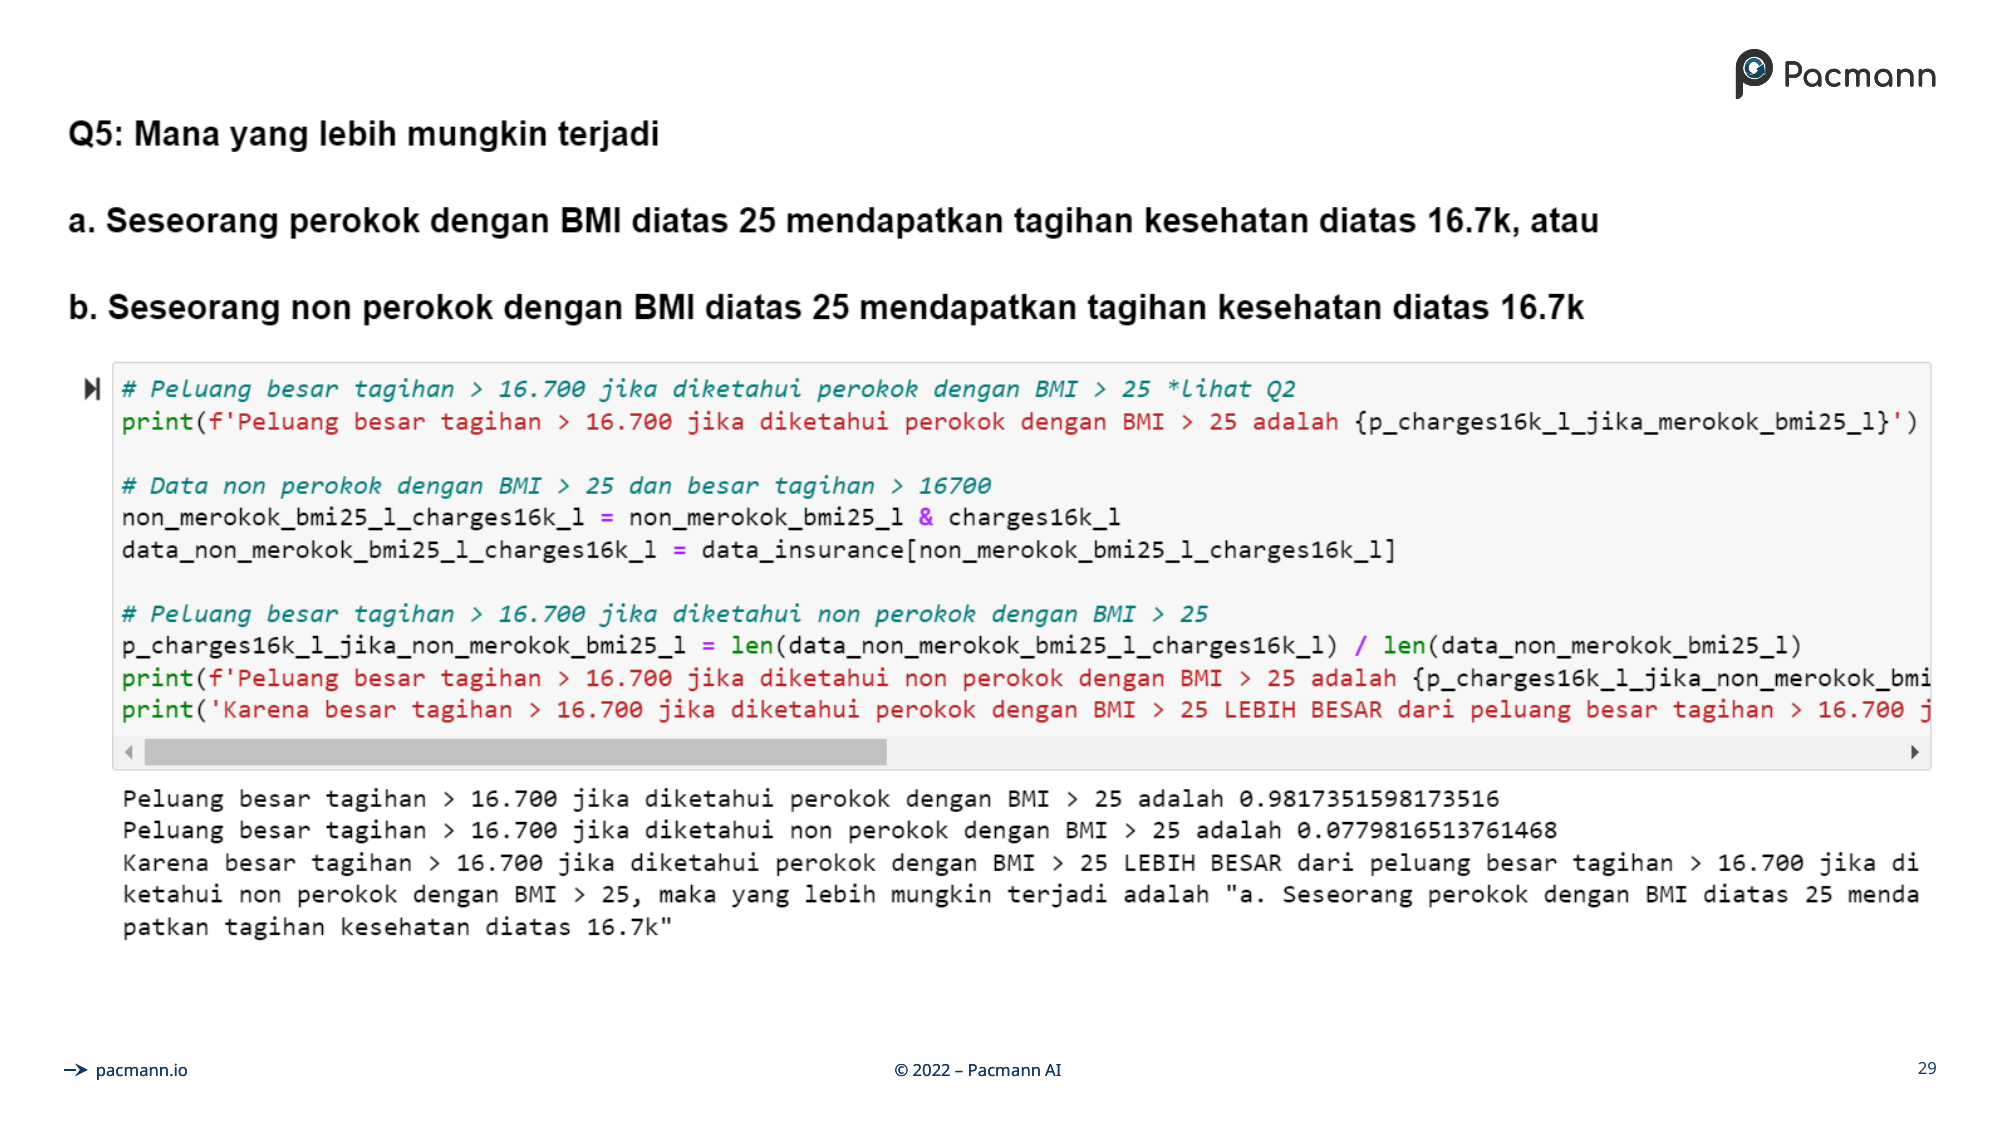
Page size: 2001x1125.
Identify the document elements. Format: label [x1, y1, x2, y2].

picture [62, 36, 1966, 949]
